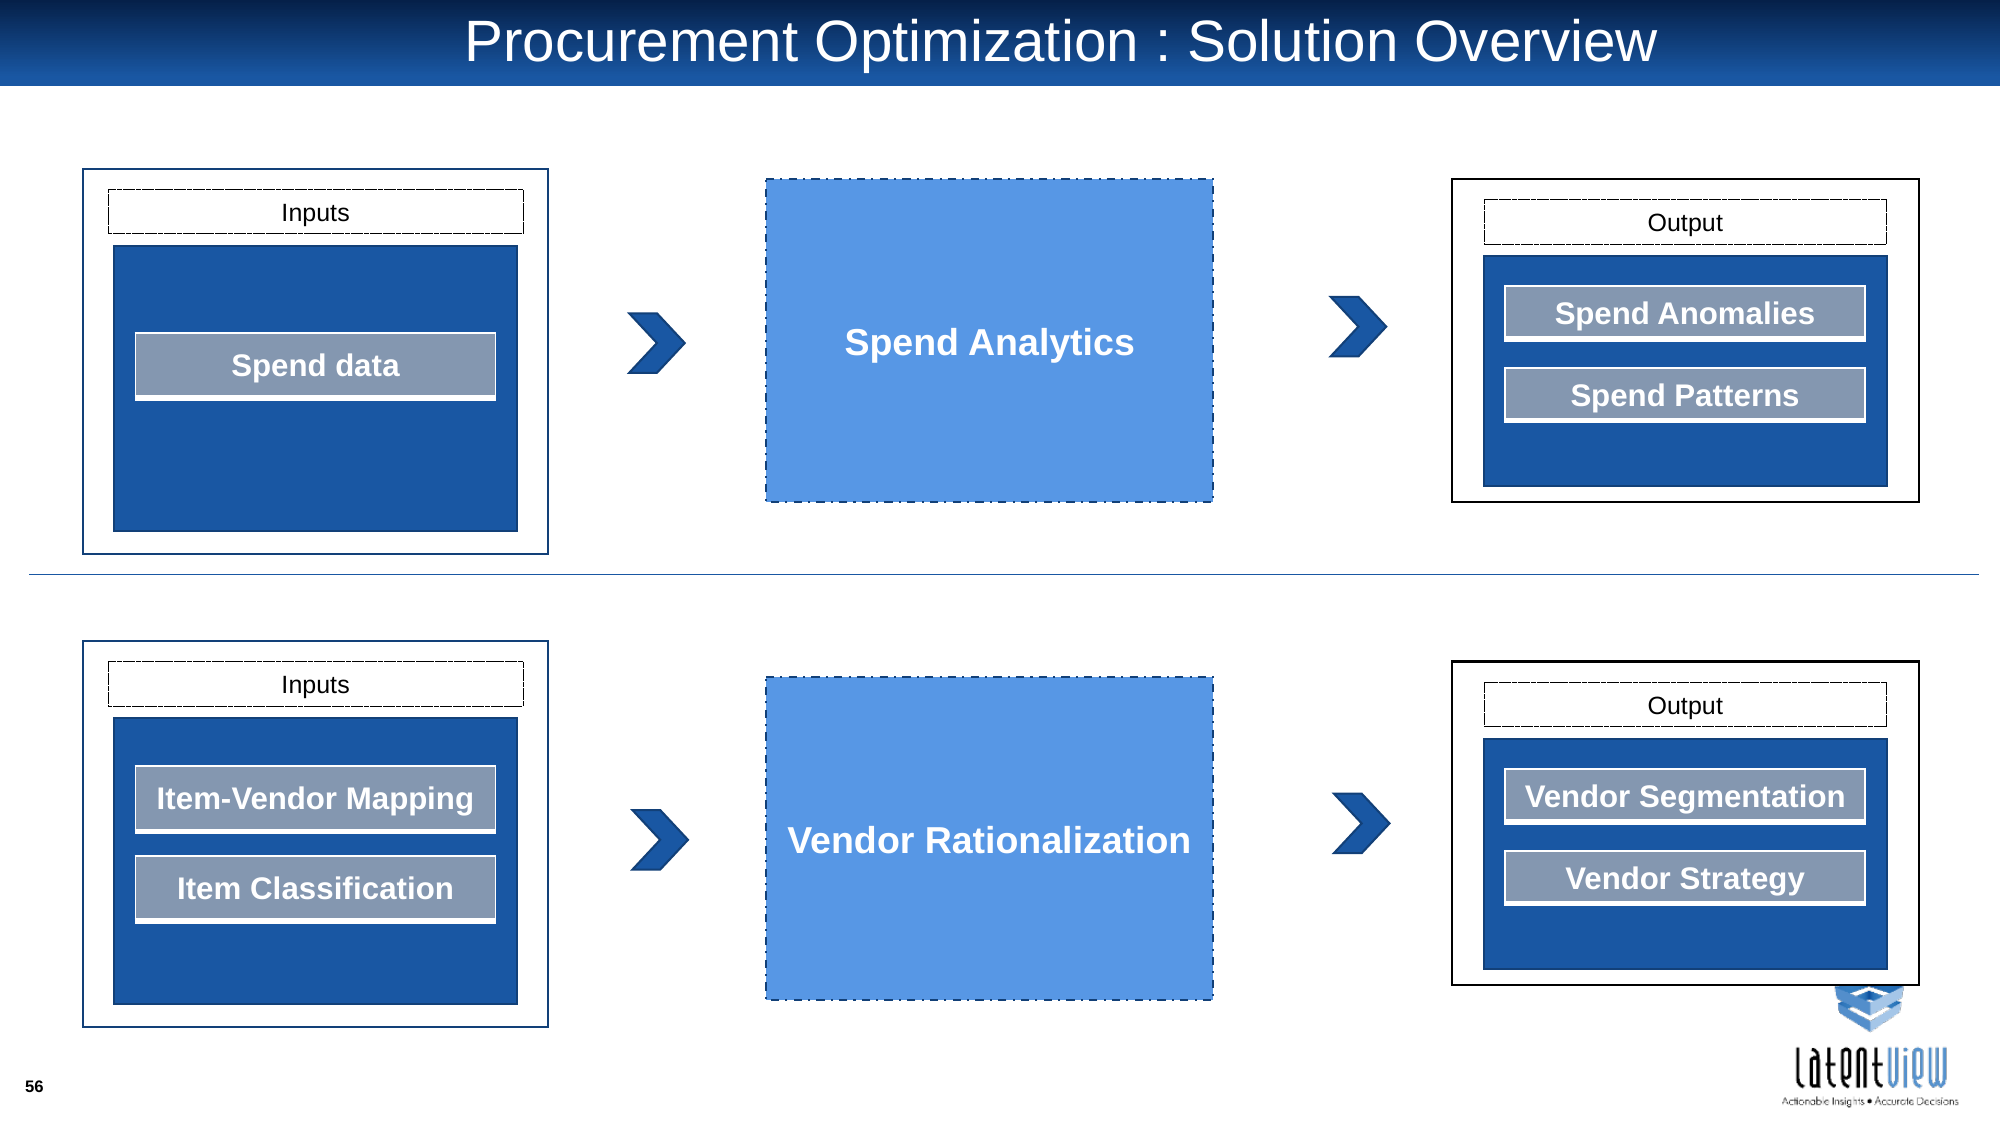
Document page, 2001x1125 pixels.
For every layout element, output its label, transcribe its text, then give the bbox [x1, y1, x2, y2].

text_box [630, 809, 690, 871]
text_box Vendor Rationalization [765, 676, 1214, 1001]
text_box [1451, 178, 1920, 503]
text_box [113, 245, 518, 532]
title Procurement Optimization : Solution Overview [282, 13, 1842, 72]
text_box [1483, 255, 1888, 487]
text_box [1328, 295, 1388, 358]
text_box [1331, 792, 1391, 855]
text_box [113, 717, 518, 1005]
text_box Inputs [108, 189, 524, 234]
text_box Output [1484, 199, 1887, 245]
table_header Spend data [136, 334, 495, 395]
text_box [1483, 738, 1888, 970]
text_box [1451, 660, 1920, 986]
text_box [82, 640, 549, 1028]
text_box Spend Analytics [765, 178, 1214, 503]
table_header Item Classification [136, 857, 495, 918]
text_box Output [1484, 682, 1887, 727]
picture [1754, 959, 1988, 1125]
table_header Vendor Segmentation [1506, 770, 1864, 819]
text_box Inputs [108, 661, 524, 707]
table_header Spend Anomalies [1506, 287, 1864, 336]
text_box [82, 168, 549, 555]
table_header Item-Vendor Mapping [136, 767, 495, 829]
table_header Vendor Strategy [1506, 852, 1864, 901]
table_header Spend Patterns [1506, 369, 1864, 418]
text_box [626, 312, 687, 374]
